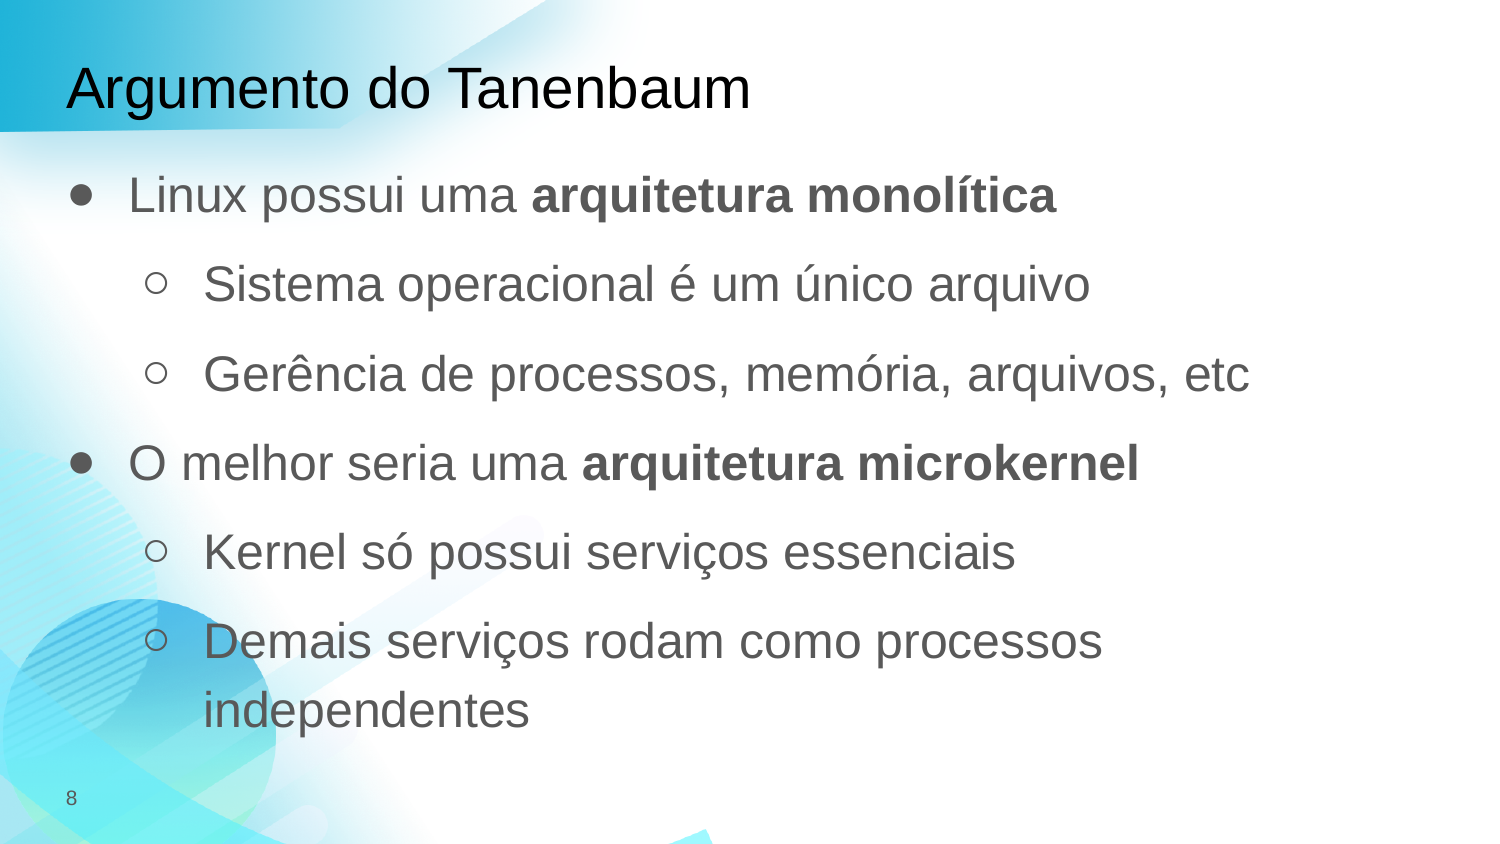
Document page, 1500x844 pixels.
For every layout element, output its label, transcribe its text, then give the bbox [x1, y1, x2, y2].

slide_number 8 [2, 764, 93, 830]
picture [0, 0, 1500, 844]
list Linux possui uma arquitetura monolítica Sistema operacional é um único arquivo Gerência de processos, memória, arquivos, etc O melhor seria uma arquitetura microkernel Kernel só possui serviços essenciais Demais serviços rodam como processos independentes [38, 139, 1437, 274]
title Argumento do Tanenbaum [51, 35, 1449, 130]
